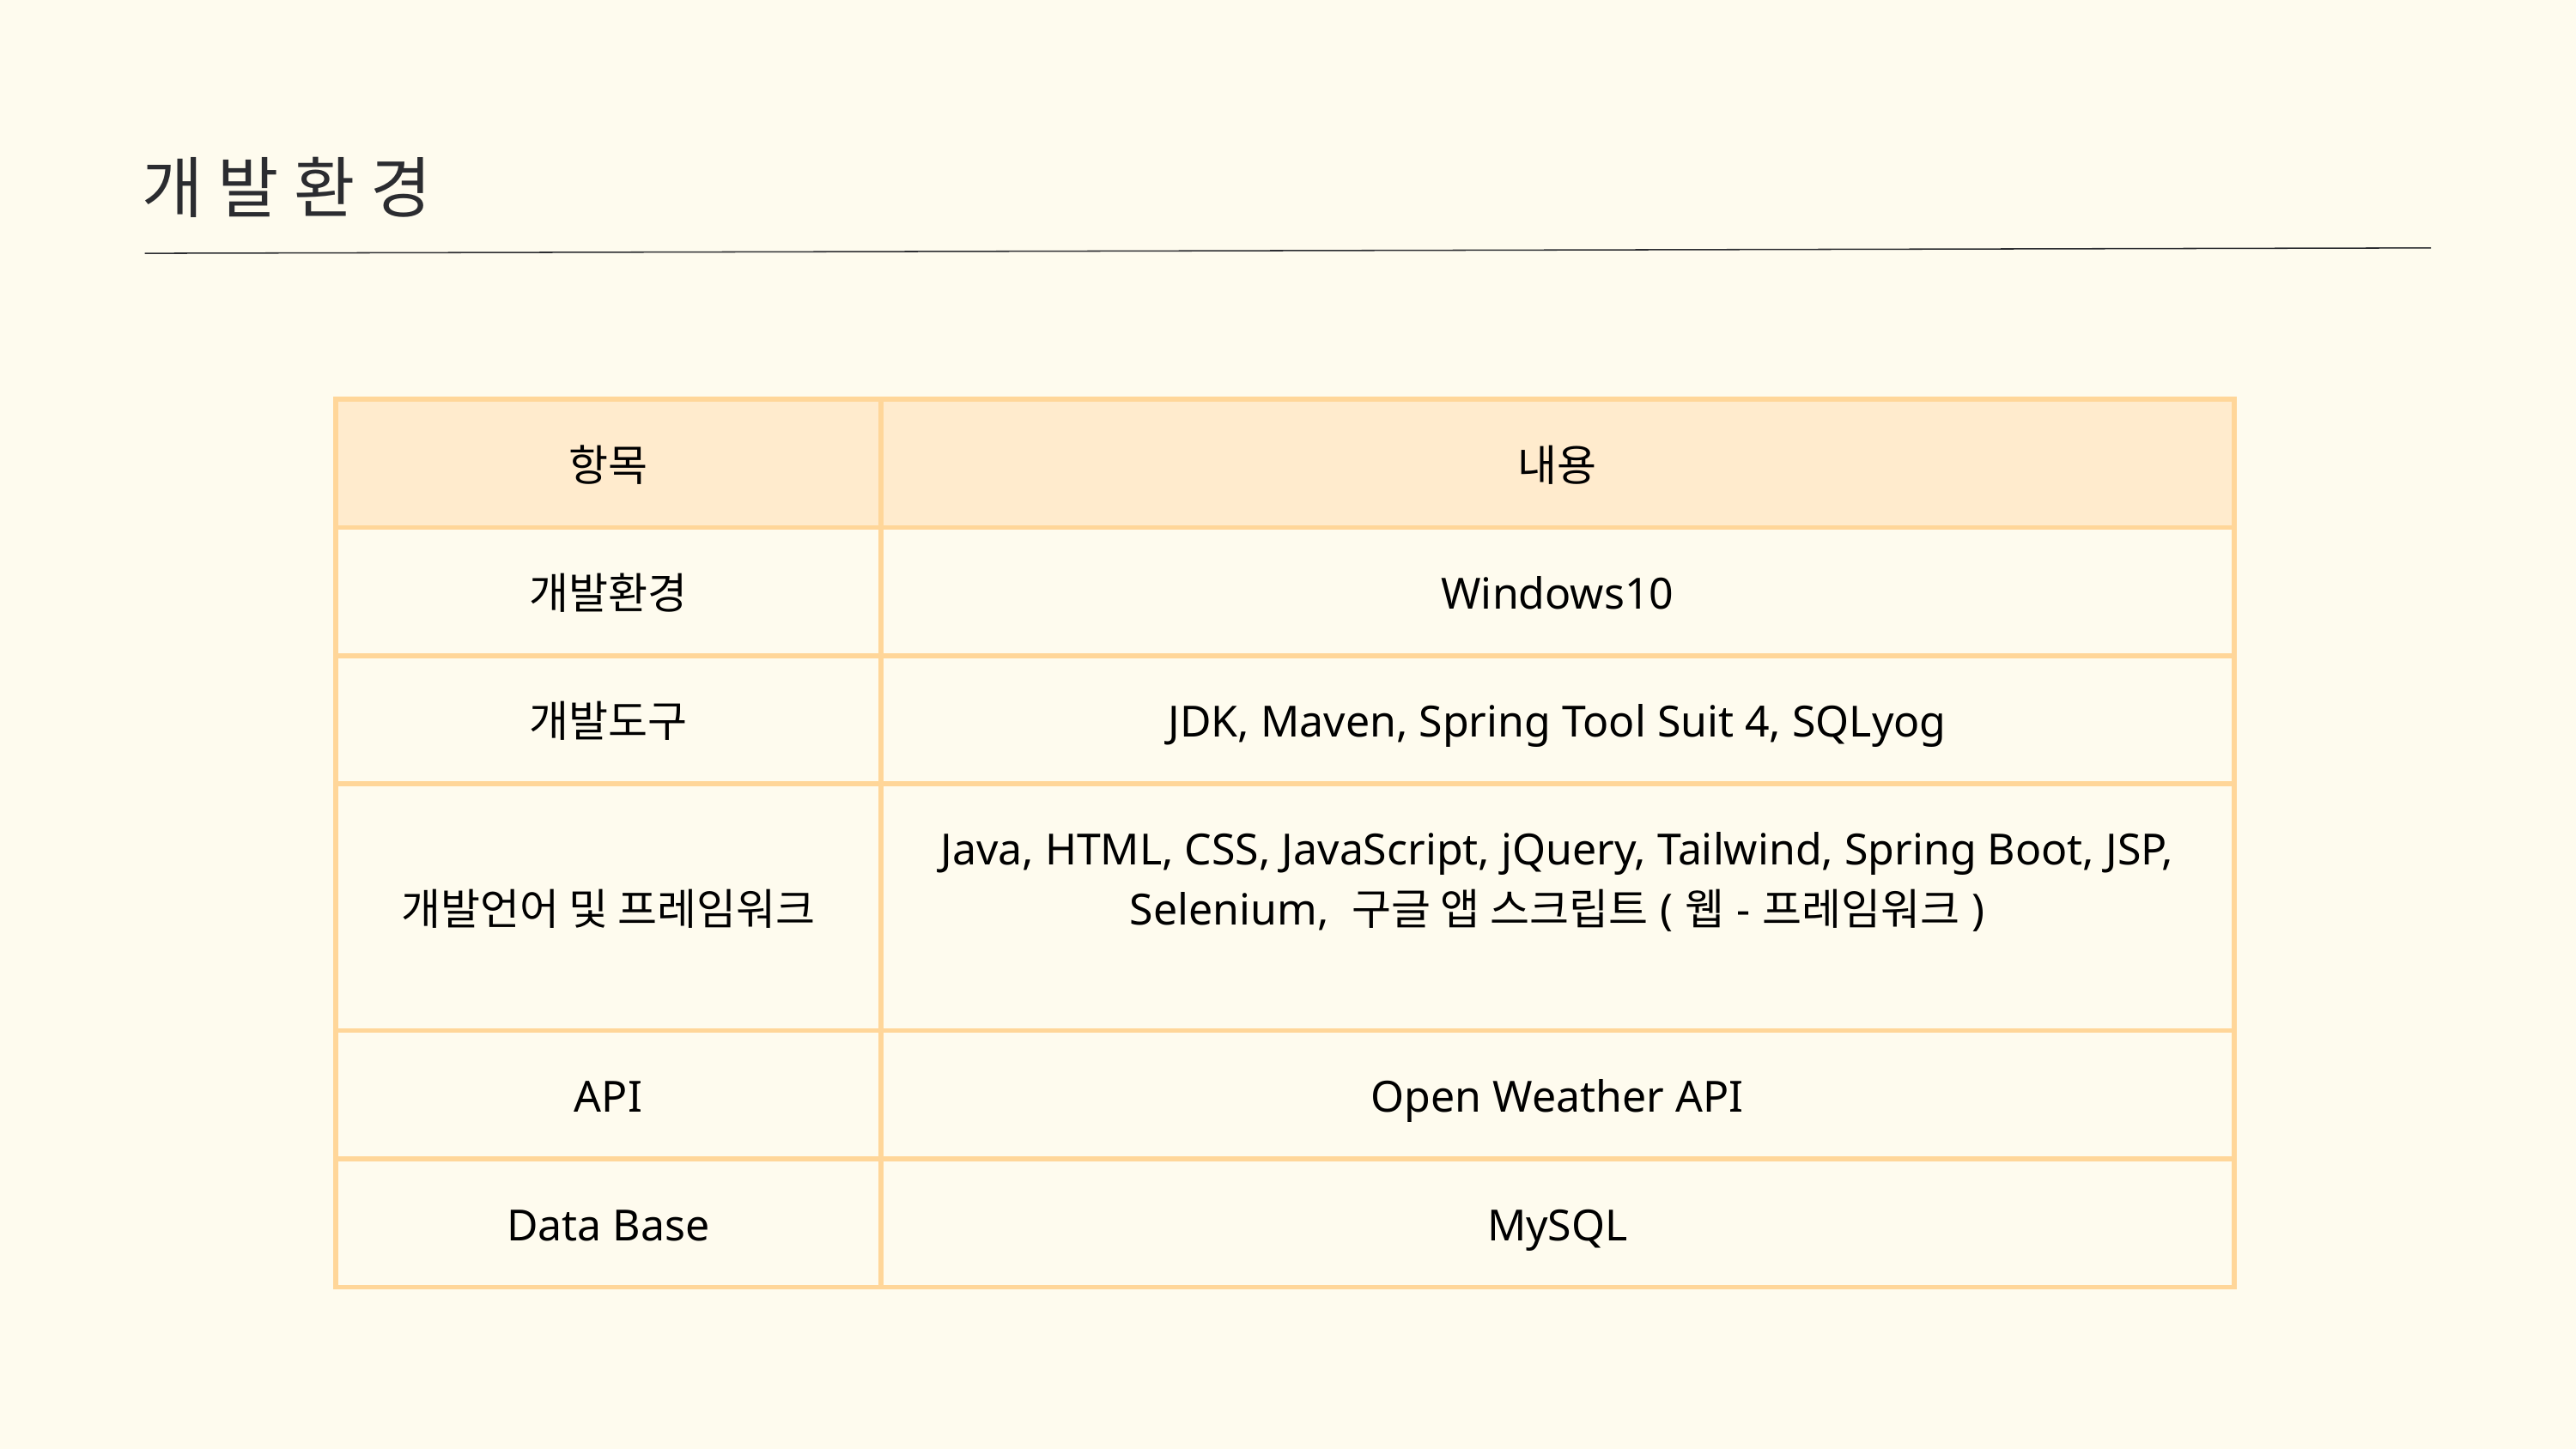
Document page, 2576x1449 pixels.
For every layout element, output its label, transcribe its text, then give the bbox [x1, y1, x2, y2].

table_cell Open Weather API [884, 1033, 2232, 1156]
table_cell 개발환경 [338, 530, 878, 653]
table_cell MySQL [884, 1161, 2232, 1285]
table_cell 개발도구 [338, 658, 878, 781]
table_header 내용 [884, 402, 2232, 525]
table_cell Windows10 [884, 530, 2232, 653]
table_cell Data Base [338, 1161, 878, 1285]
table_cell API [338, 1033, 878, 1156]
table_header 항목 [338, 402, 878, 525]
table_cell Java, HTML, CSS, JavaScript, jQuery, Tailwind, Spring Boot, JSP, Selenium, 구글 앱 스크립트(웹-프레임워크) [884, 786, 2232, 1028]
table_cell 개발언어 및 프레임워크 [338, 786, 878, 1028]
table_cell JDK, Maven, Spring Tool Suit 4, SQLyog [884, 658, 2232, 781]
text_box 개발환경 [142, 132, 2428, 226]
